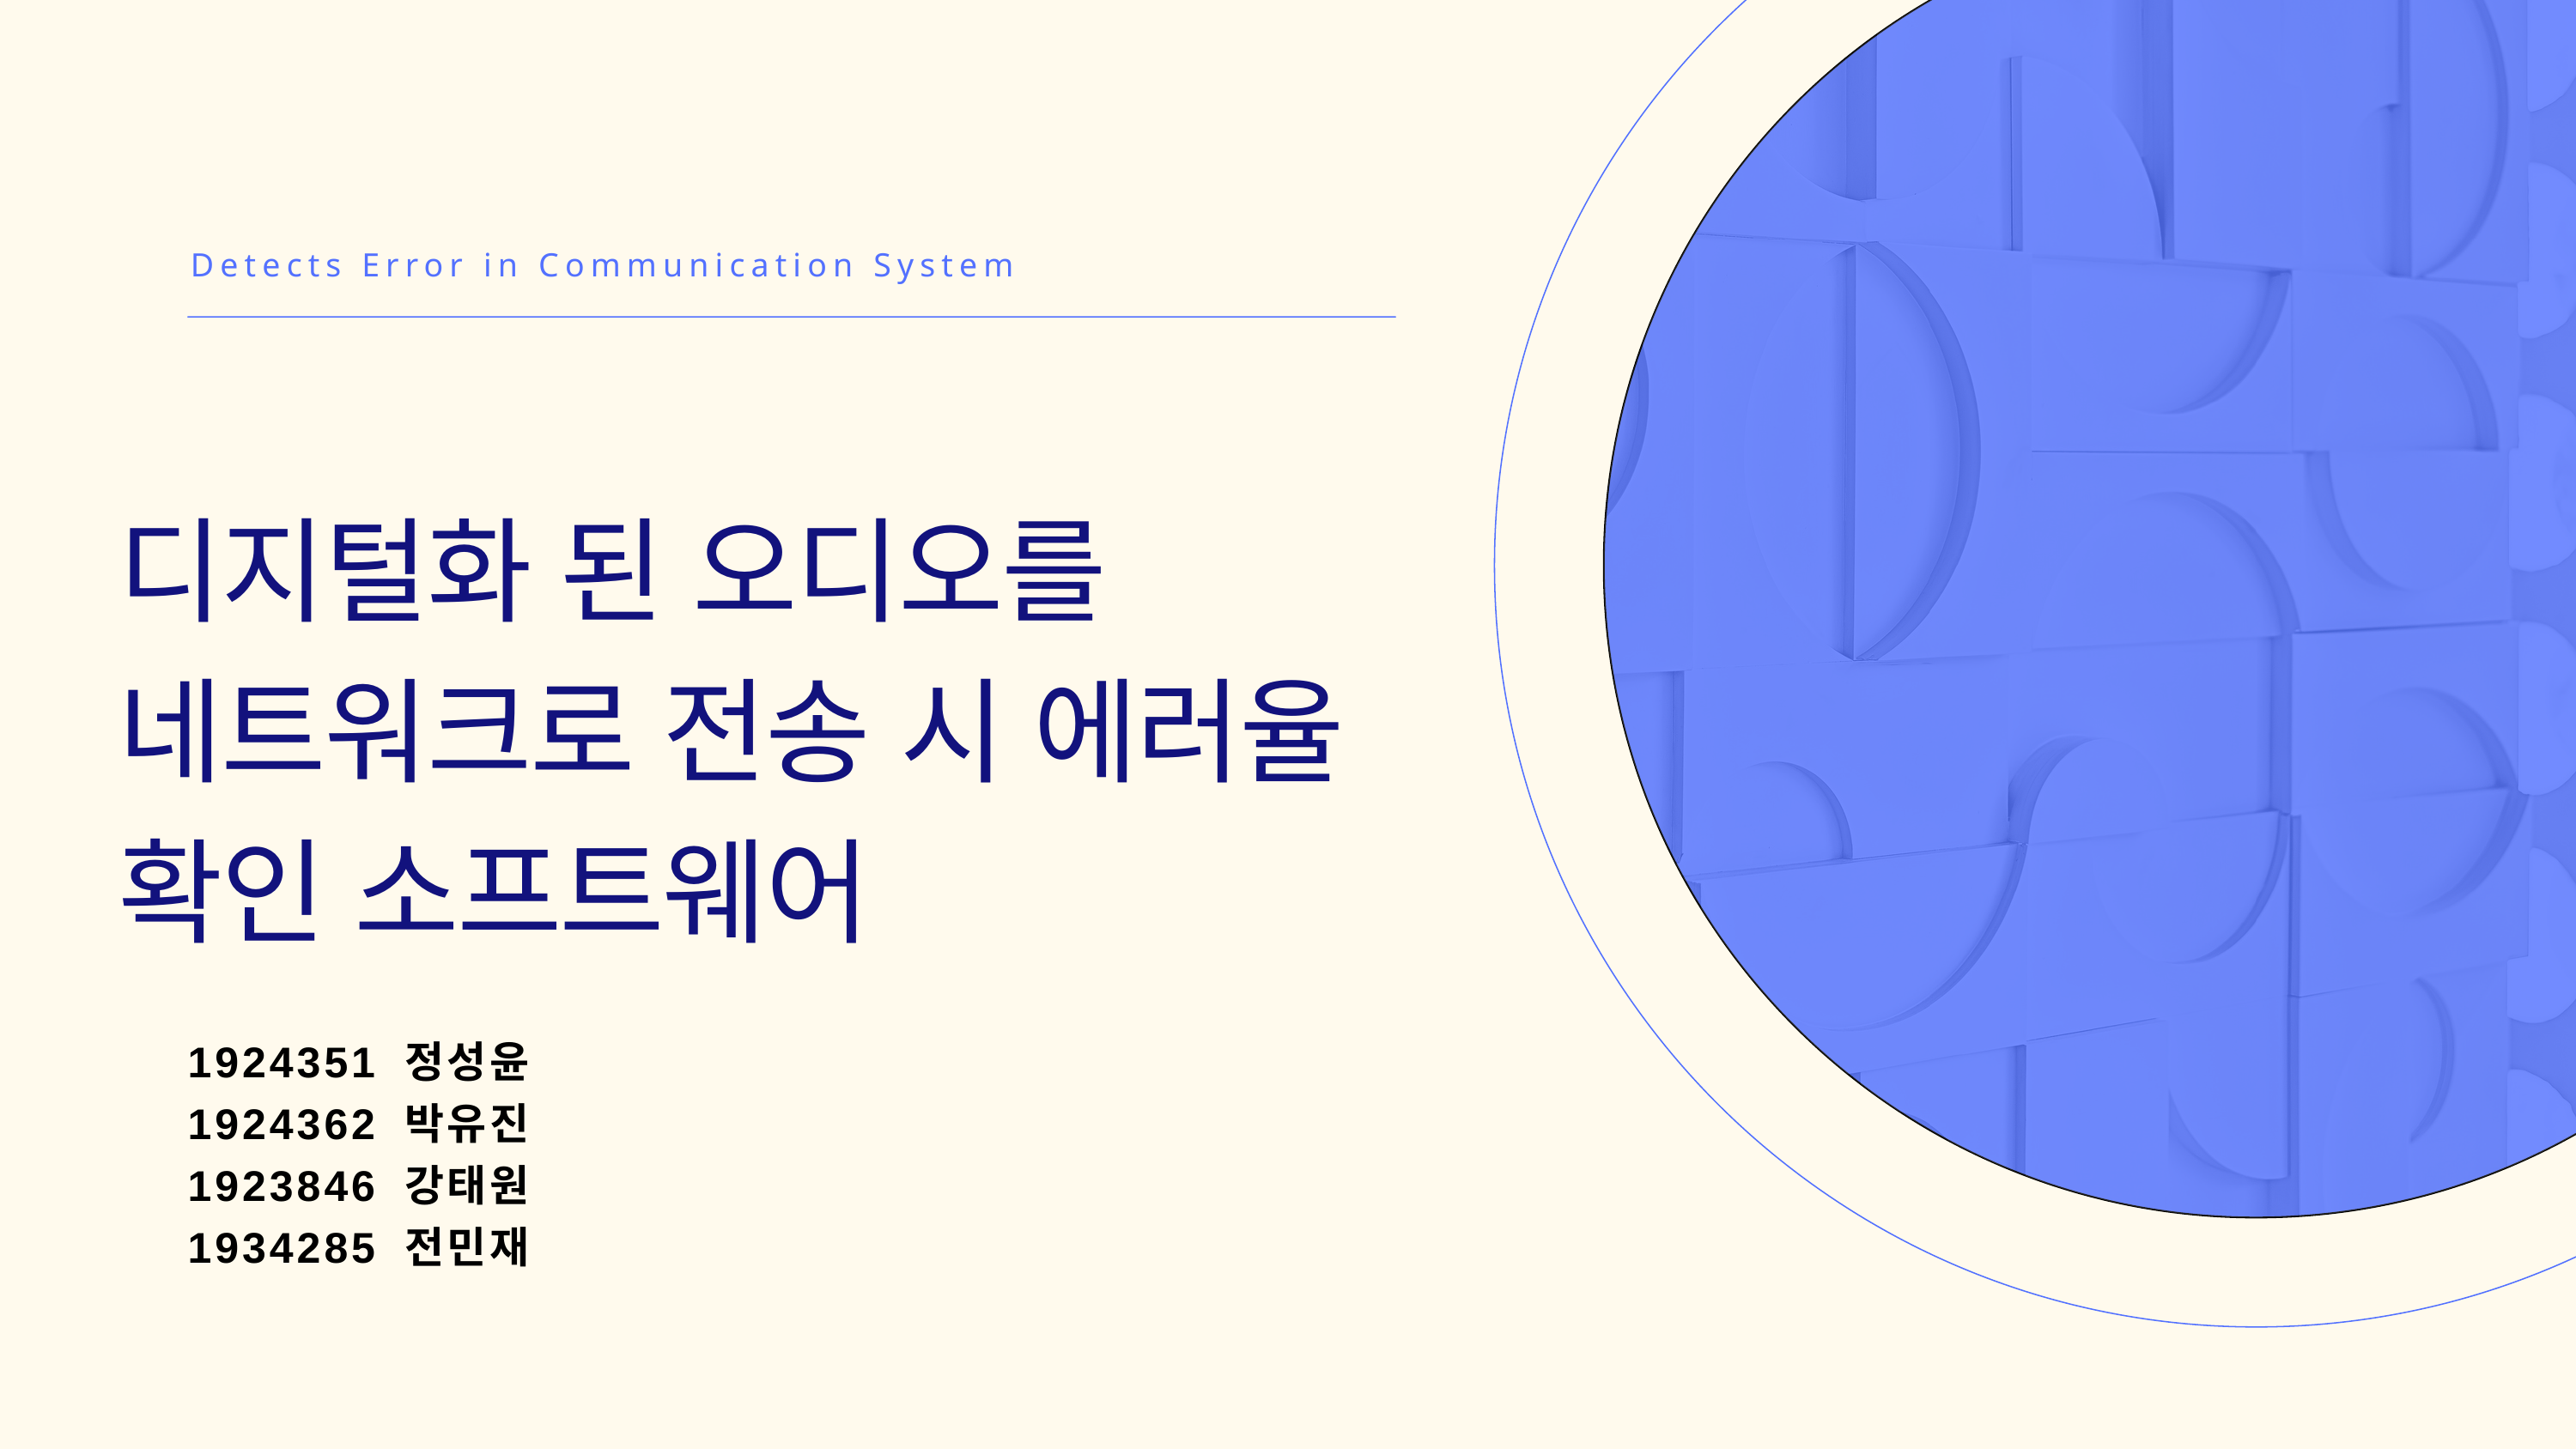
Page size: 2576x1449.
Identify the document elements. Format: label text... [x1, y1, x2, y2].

text_box 1924351 정성윤 1924362 박유진 1923846 강태원 1934285 전민재 [187, 1024, 579, 1272]
text_box 디지털화 된 오디오를 네트워크로 전송 시 에러율 확인 소프트웨어 [118, 476, 1359, 957]
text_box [1494, 0, 2576, 1328]
text_box Detects Error in Communication System [190, 245, 1138, 284]
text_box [1603, 0, 2576, 1218]
